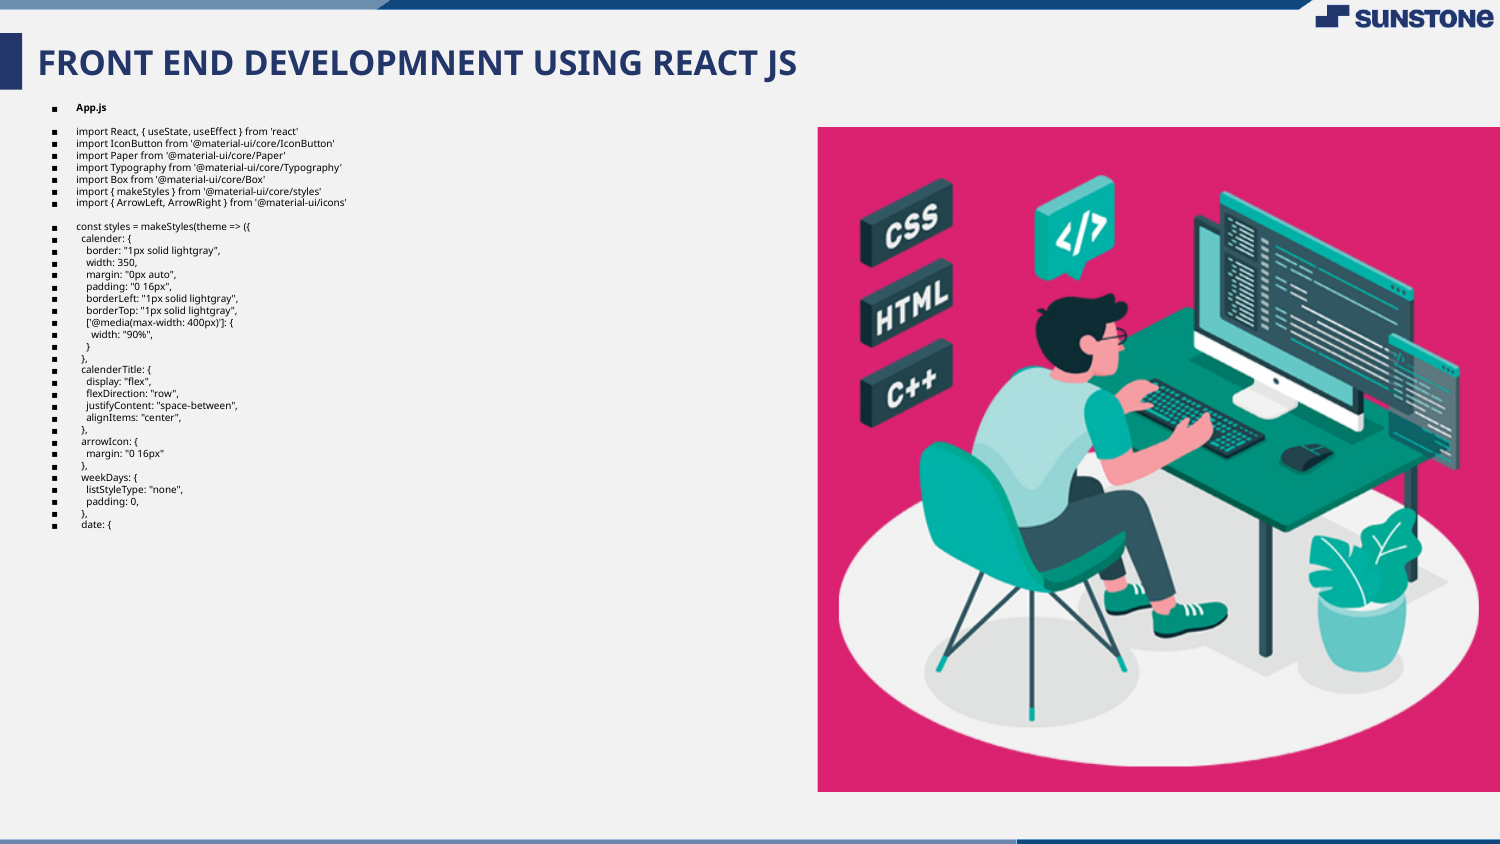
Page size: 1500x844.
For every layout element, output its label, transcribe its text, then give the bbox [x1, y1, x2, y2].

title FRONT END DEVELOPMNENT USING REACT JS [22, 33, 1316, 90]
picture [0, 0, 1500, 844]
list App.js import React, { useState, useEffect } from 'react' import IconButton from '@material-ui/core/IconButton' import Paper from '@material-ui/core/Paper' import Typography from '@material-ui/core/Typography' import Box from '@material-ui/core/Box' import { makeStyles } from '@material-ui/core/styles' import { ArrowLeft, ArrowRight } from '@material-ui/icons' const styles = makeStyles(theme => ({ calender: { border: "1px solid lightgray", width: 350, margin: "0px auto", padding: "0 16px", borderLeft: "1px solid lightgray", borderTop: "1px solid lightgray", ['@media(max-width: 400px)']: { width: "90%", } }, calenderTitle: { display: "flex", flexDirection: "row", justifyContent: "space-between", alignItems: "center", }, arrowIcon: { margin: "0 16px" }, weekDays: { listStyleType: "none", padding: 0, }, date: { [25, 89, 754, 568]
